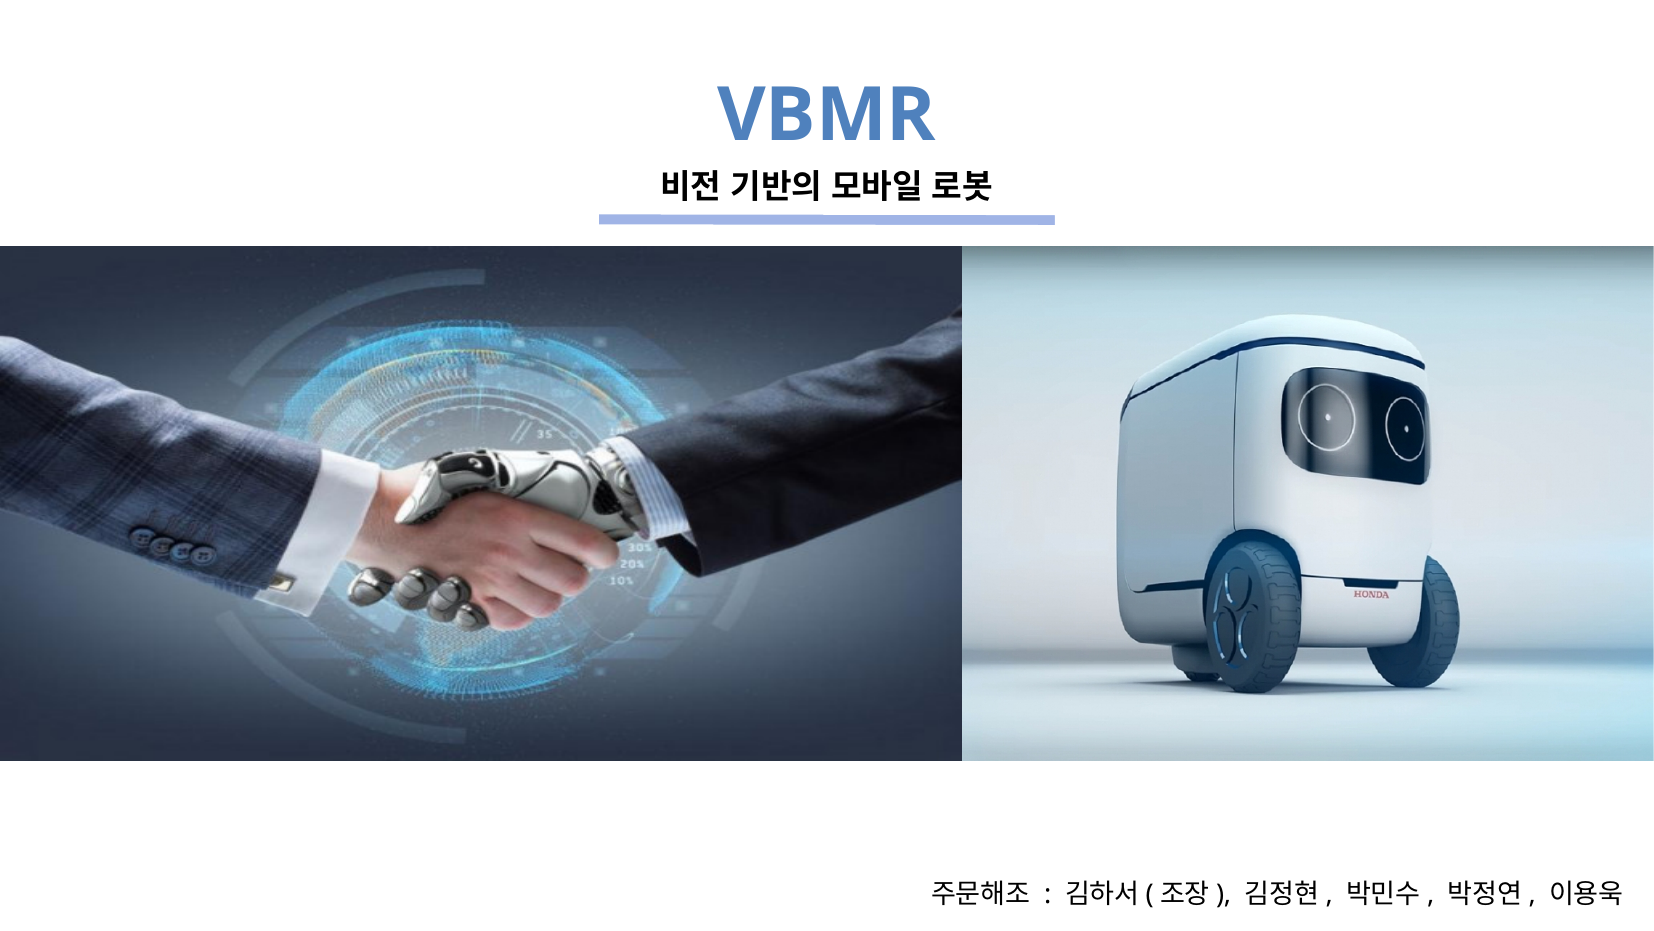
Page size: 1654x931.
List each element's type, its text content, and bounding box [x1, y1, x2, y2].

text_box 주문해조 : 김하서(조장), 김정현, 박민수, 박정연, 이용욱 [916, 869, 1654, 917]
text_box [594, 210, 1060, 230]
text_box VBMR [566, 27, 1087, 157]
picture [0, 246, 1654, 761]
text_box 비전 기반의 모바일 로봇 [490, 157, 1164, 213]
